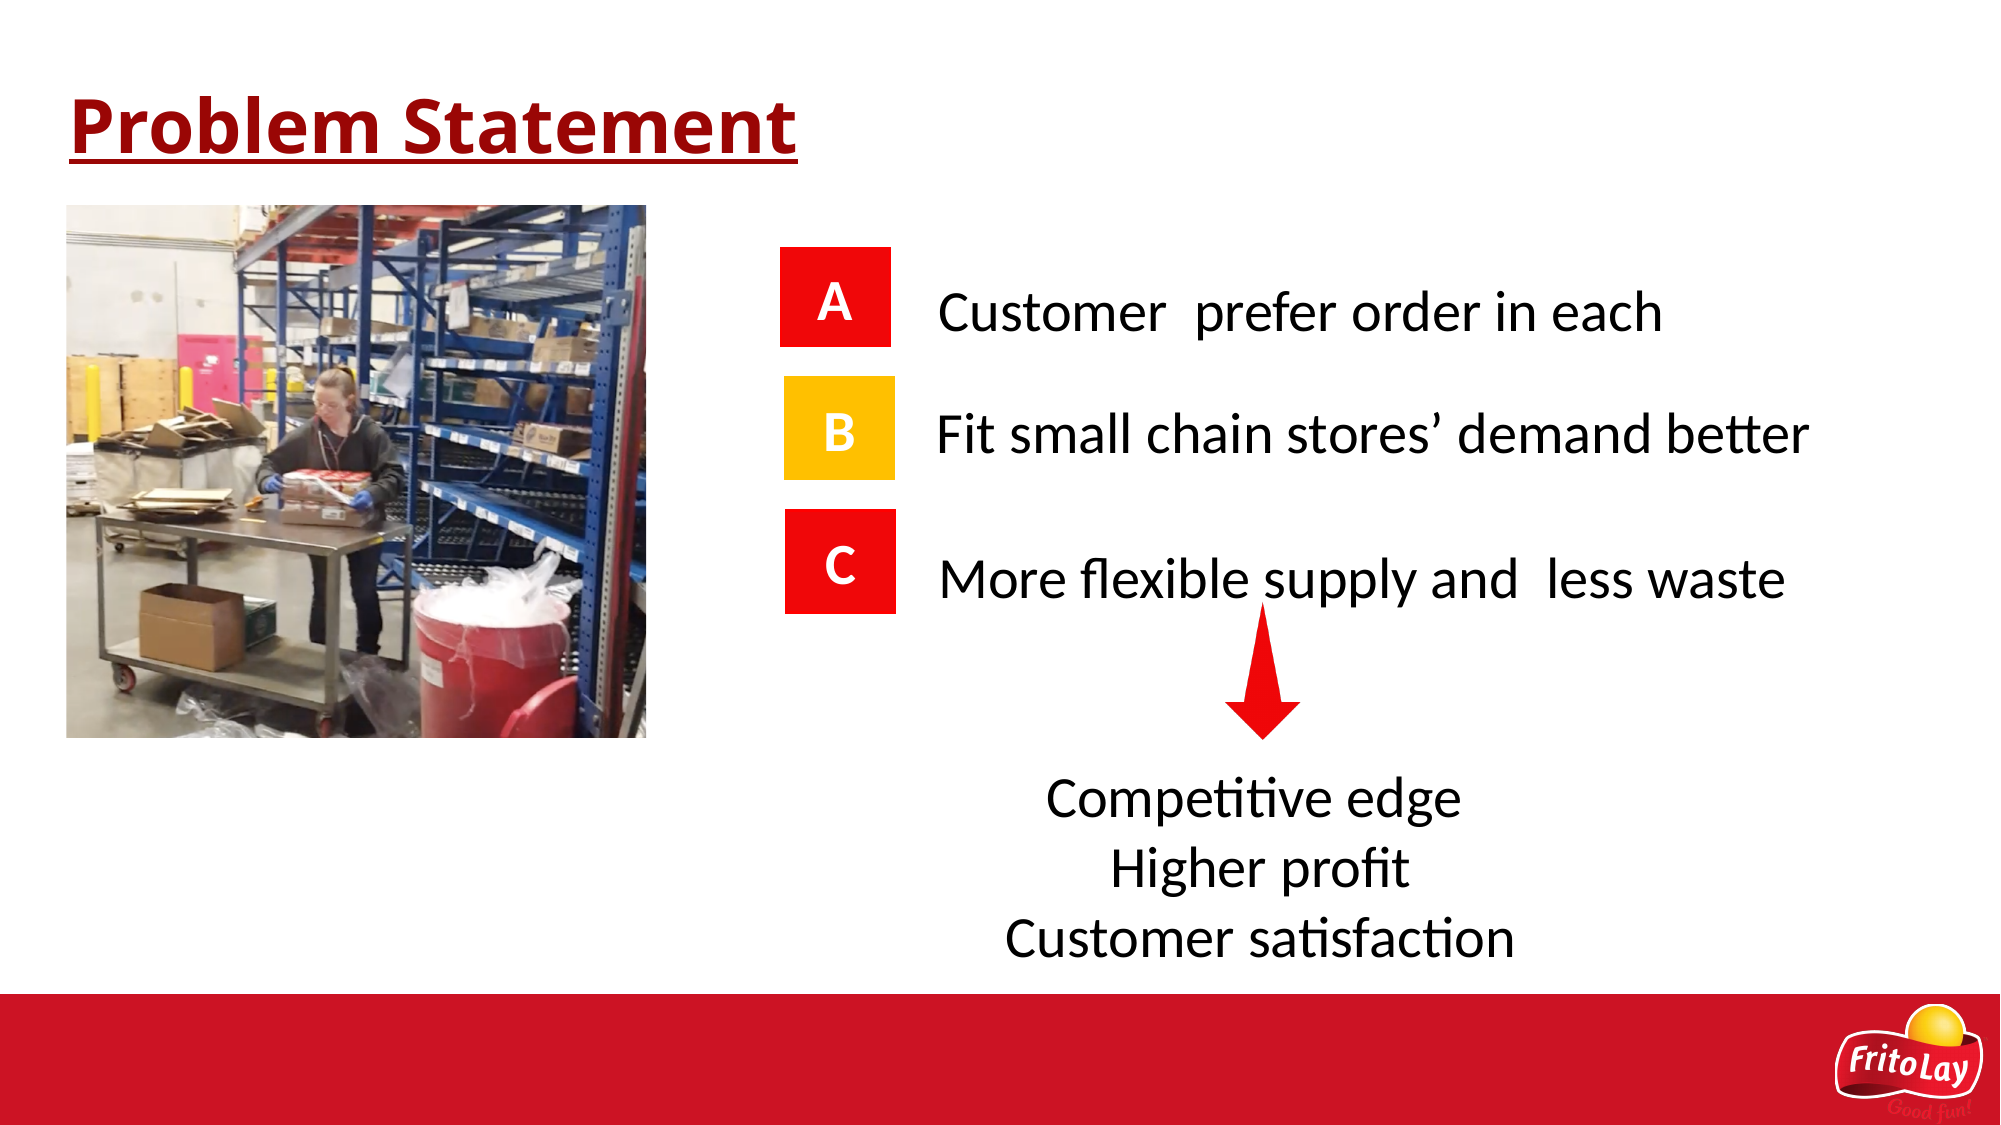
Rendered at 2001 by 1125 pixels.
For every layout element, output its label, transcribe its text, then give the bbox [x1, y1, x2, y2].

picture [1187, 595, 1338, 746]
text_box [780, 205, 1900, 651]
text_box Competitive edge Higher profit Customer satisfaction [926, 751, 1582, 977]
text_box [0, 995, 2000, 1125]
picture [66, 205, 647, 738]
text_box Problem Statement [53, 20, 1779, 238]
